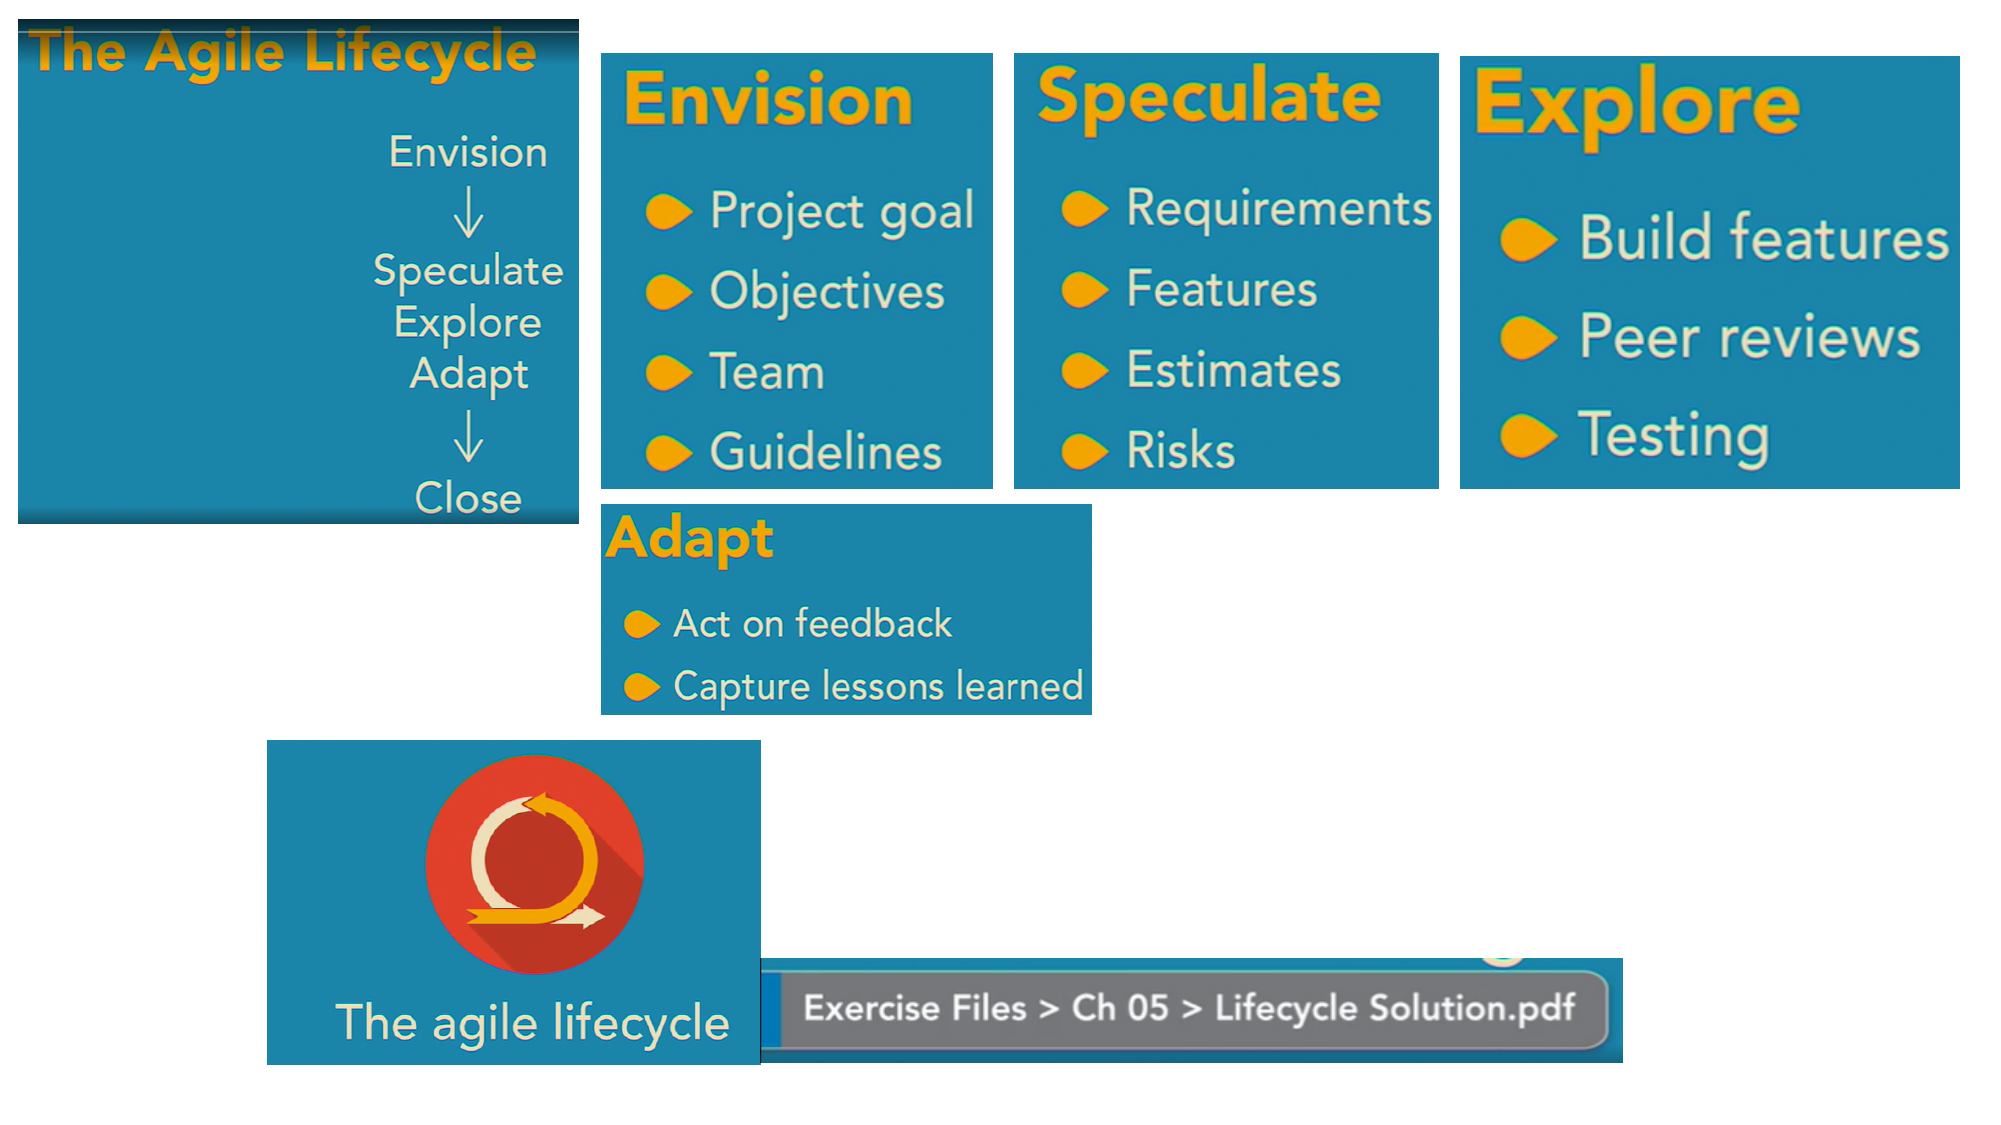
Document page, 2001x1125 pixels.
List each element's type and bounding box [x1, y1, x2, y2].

picture [267, 740, 1623, 1065]
picture [1014, 53, 1439, 489]
picture [601, 53, 993, 489]
picture [18, 19, 579, 524]
picture [601, 504, 1092, 715]
picture [1460, 56, 1960, 489]
